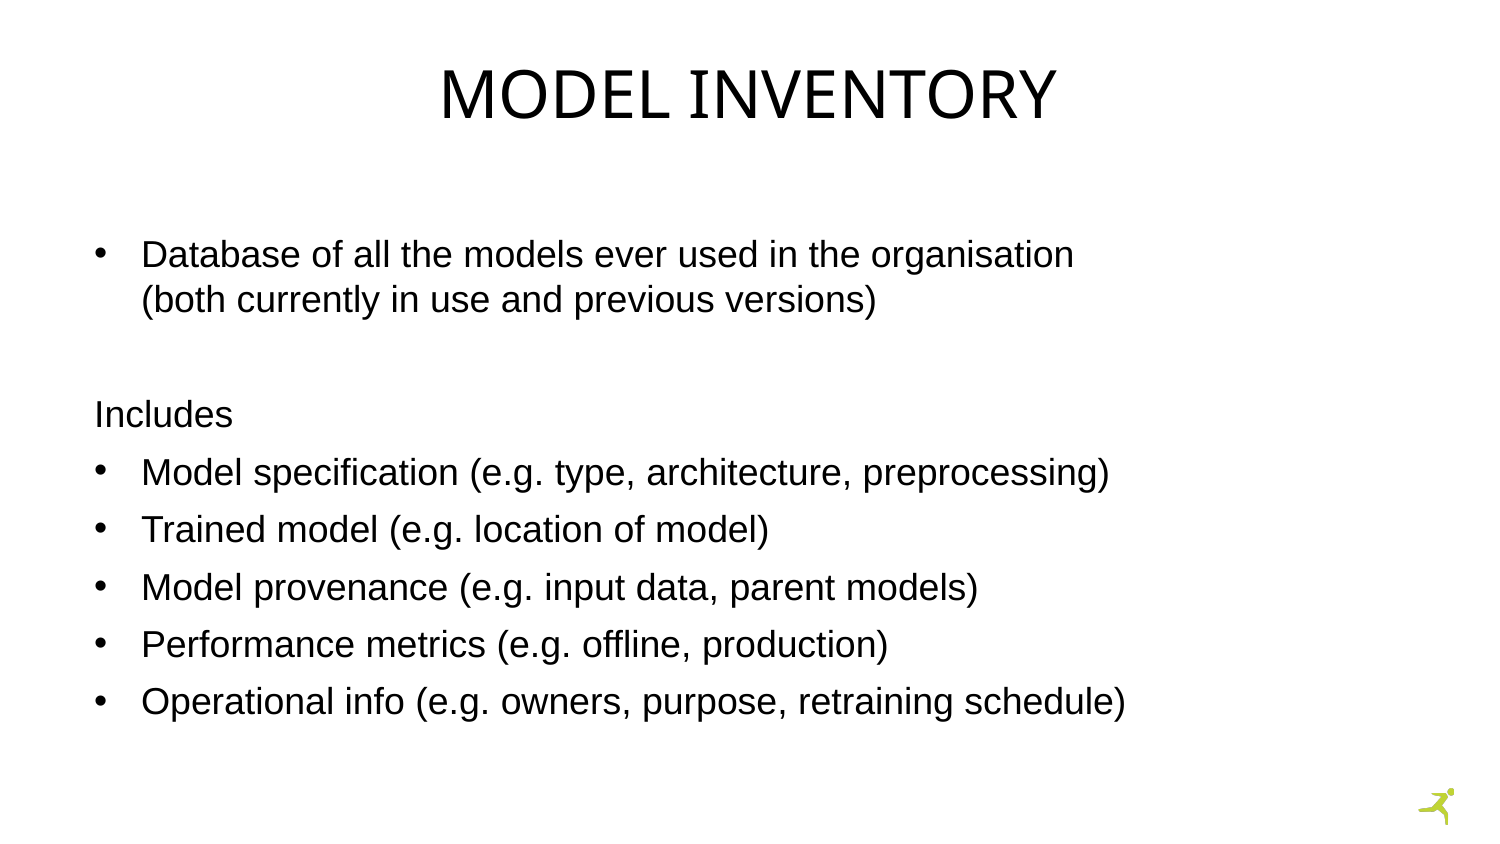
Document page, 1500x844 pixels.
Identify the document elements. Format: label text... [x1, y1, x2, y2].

title Model Inventory [94, 66, 1402, 111]
list Database of all the models ever used in the organisation (both currently in use and previous versions) Includes Model specification (e.g. type, architecture, preprocessing) Trained model (e.g. location of model) Model provenance (e.g. input data, parent models) Performance metrics (e.g. offline, production) Operational info (e.g. owners, purpose, retraining schedule) [94, 229, 1402, 729]
